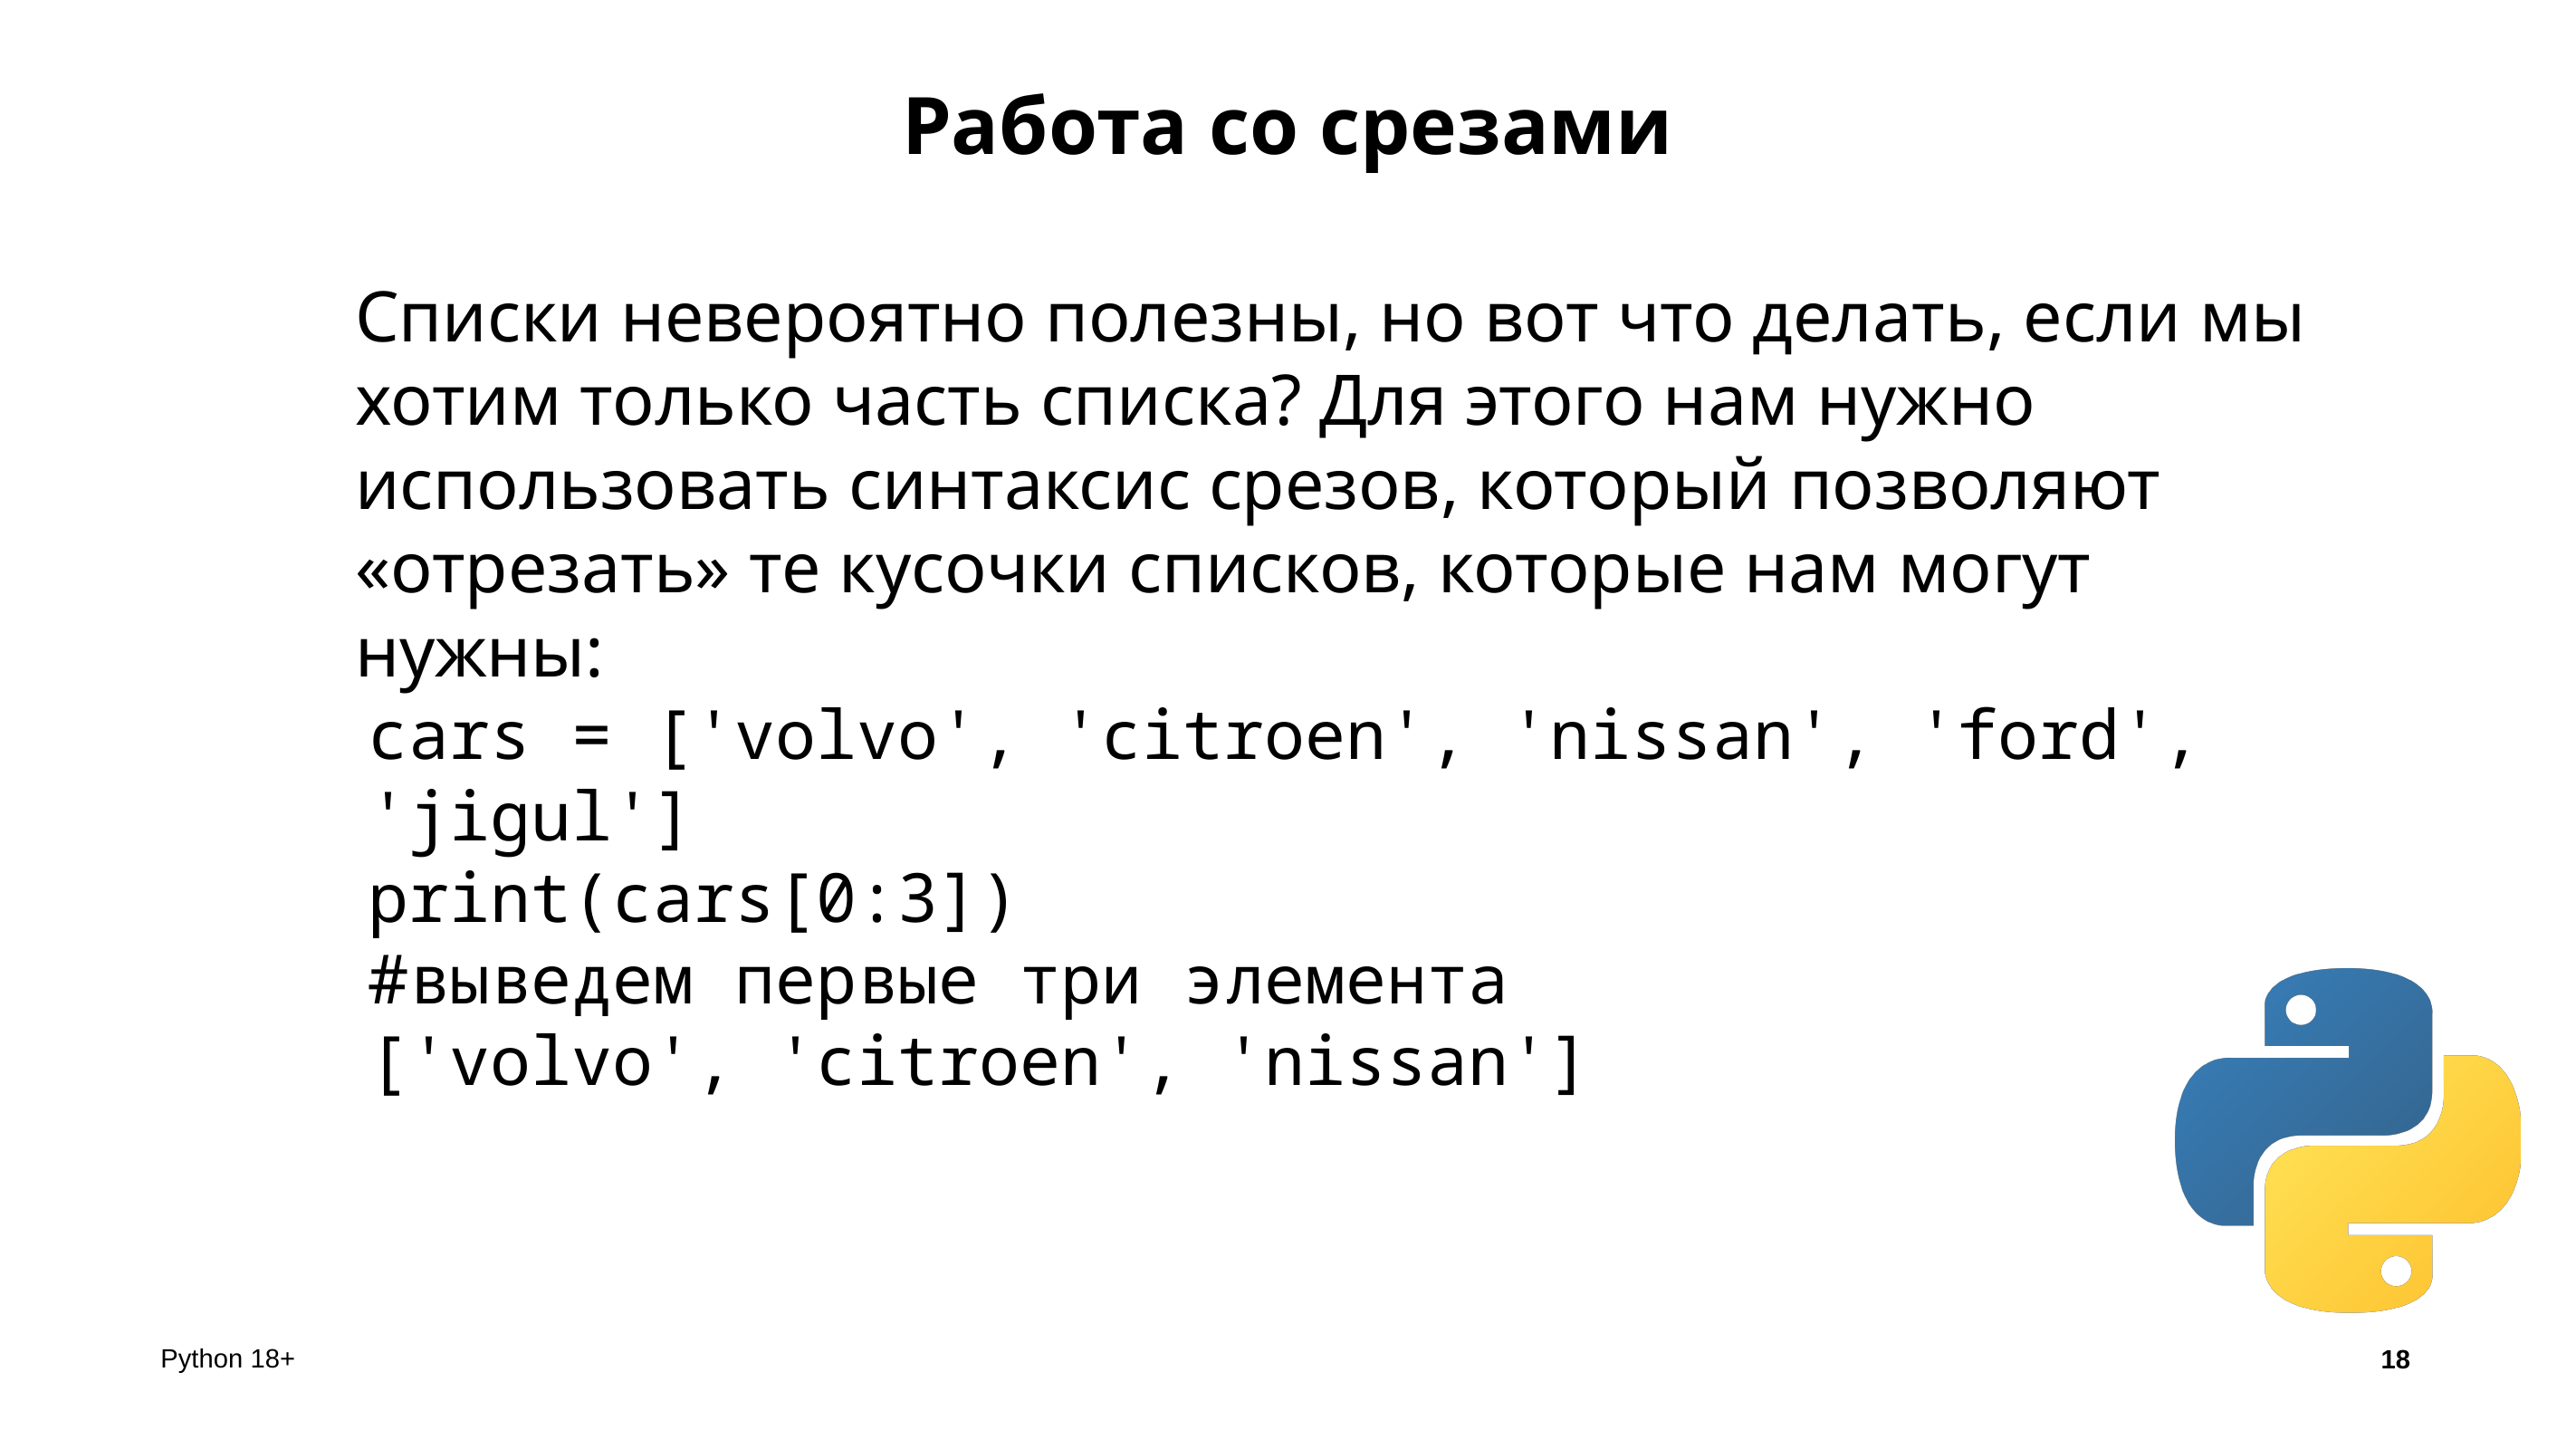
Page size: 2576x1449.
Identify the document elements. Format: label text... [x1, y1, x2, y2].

text_box Списки невероятно полезны, но вот что делать, если мы хотим только часть списка? Для этого нам нужно использовать синтаксис срезов, который позволяют «отрезать» те кусочки списков, которые нам могут нужны: [355, 255, 2309, 707]
slide_number 18 [2279, 1332, 2416, 1383]
footer Python 18+ [160, 1334, 2030, 1383]
text_box cars = ['volvo', 'citroen', 'nissan', 'ford', 'jigul'] print(cars[0:3]) #выведем первые три элемента ['volvo', 'citroen', 'nissan'] [355, 685, 2252, 1107]
title Работа со срезами [160, 70, 2415, 236]
picture [2175, 967, 2521, 1313]
